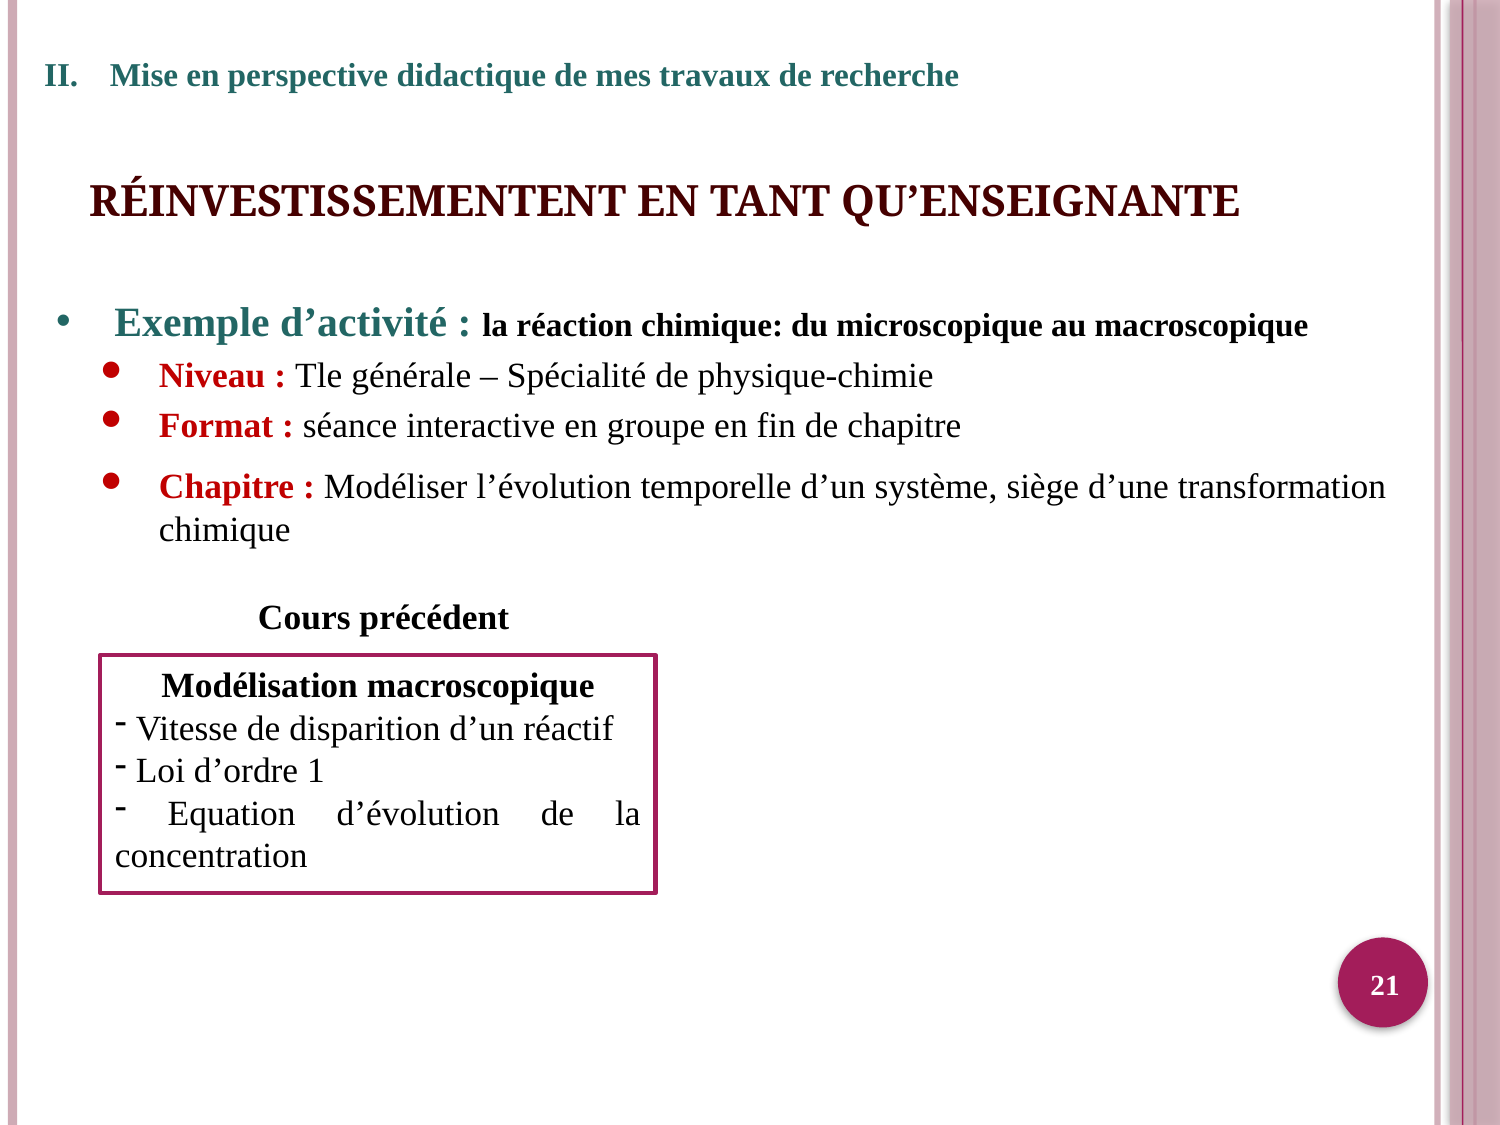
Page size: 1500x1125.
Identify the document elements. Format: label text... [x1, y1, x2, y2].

list Exemple d’activité : la réaction chimique: du microscopique au macroscopique Niveau : Tle générale – Spécialité de physique-chimie Format : séance interactive en groupe en fin de chapitre [41, 262, 1424, 456]
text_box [99, 586, 656, 894]
title Réinvestissementent en tant qu’enseignante [75, 125, 1300, 233]
list Exemple d’activité : la réaction chimique: du microscopique au macroscopique Niveau : Tle générale – Spécialité de physique-chimie Format : séance interactive en groupe en fin de chapitre [41, 556, 1424, 1062]
text_box Chapitre : Modéliser l’évolution temporelle d’un système, siège d’une transformation chimique [41, 456, 1500, 556]
footer Mise en perspective didactique de mes travaux de recherche [29, 42, 1341, 103]
slide_number 21 [1335, 940, 1436, 1026]
